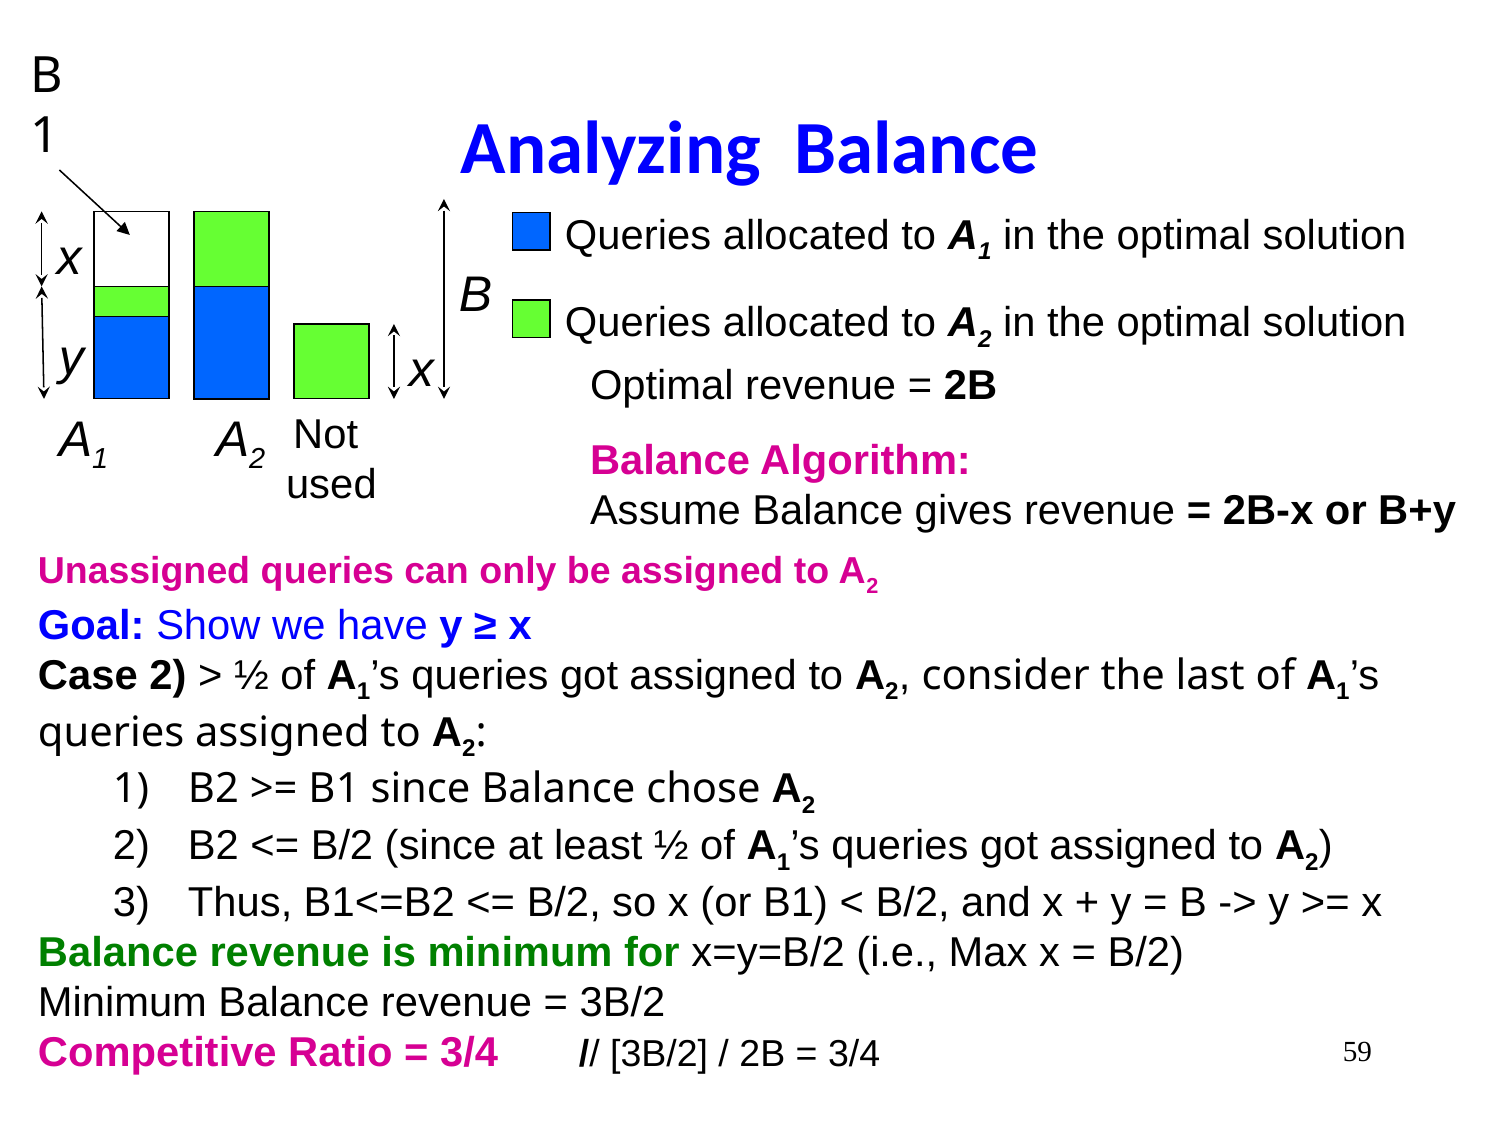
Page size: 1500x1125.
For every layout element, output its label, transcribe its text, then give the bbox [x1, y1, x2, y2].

slide_number ‹#› [1074, 1025, 1388, 1100]
text_box [512, 299, 549, 338]
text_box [59, 110, 131, 236]
title Analyzing Balance [112, 50, 1388, 238]
text_box Queries allocated to A1 in the optimal solution [549, 200, 1431, 272]
text_box Optimal revenue = 2B Balance Algorithm: Assume Balance gives revenue = 2B-x or B+y [574, 349, 1477, 540]
text_box B1 [15, 35, 104, 170]
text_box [41, 198, 501, 478]
text_box Not used [270, 487, 393, 514]
text_box Queries allocated to A2 in the optimal solution [549, 287, 1431, 360]
text_box Unassigned queries can only be assigned to A2 Goal: Show we have y ≥ x Case 2) > ½ of A1’s queries got assigned to A2, consider the last of A1’s queries assigned to A2: B2 >= B1 since Balance chose A2 B2 <= B/2 (since at least ½ of A1’s queries got assigned to A2) Thus, B1<=B2 <= B/2, so x (or B1) < B/2, and x + y = B -> y >= x Balance revenue is minimum for x=y=B/2 (i.e., Max x = B/2) Minimum Balance revenue = 3B/2 Competitive Ratio = 3/4 // [3B/2] / 2B = 3/4 [22, 538, 1463, 1083]
text_box [512, 212, 549, 250]
